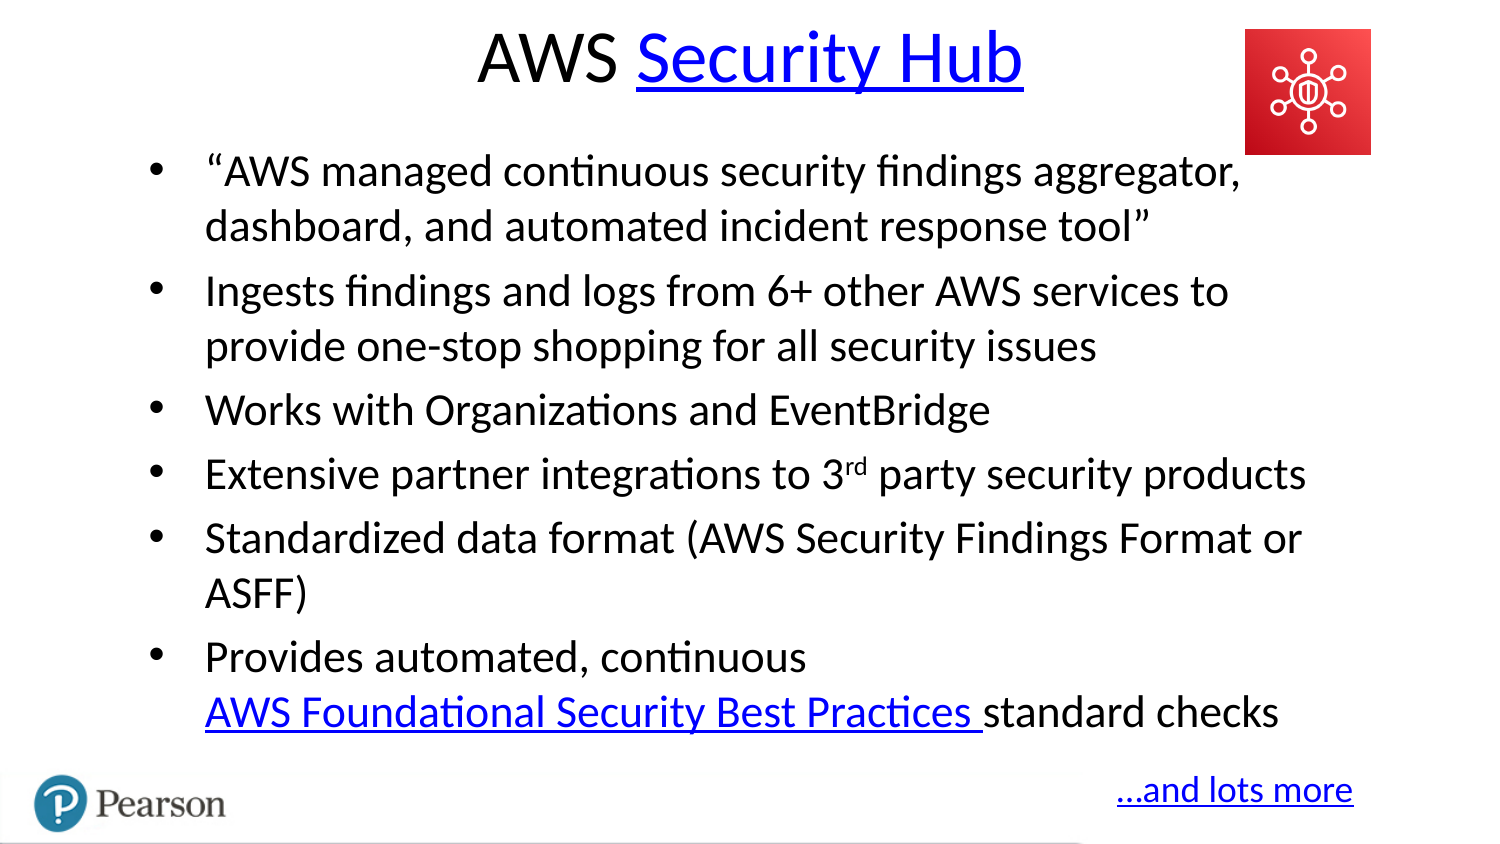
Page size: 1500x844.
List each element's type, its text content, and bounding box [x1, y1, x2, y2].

list “AWS managed continuous security findings aggregator, dashboard, and automated incident response tool” Ingests findings and logs from 6+ other AWS services to provide one-stop shopping for all security issues Works with Organizations and EventBridge Extensive partner integrations to 3rd party security products Standardized data format (AWS Security Findings Format or ASFF) Provides automated, continuous AWS Foundational Security Best Practices standard checks [133, 133, 1371, 716]
text_box …and lots more [1102, 757, 1369, 817]
picture [0, 0, 1500, 844]
title AWS Security Hub [132, 0, 1371, 92]
